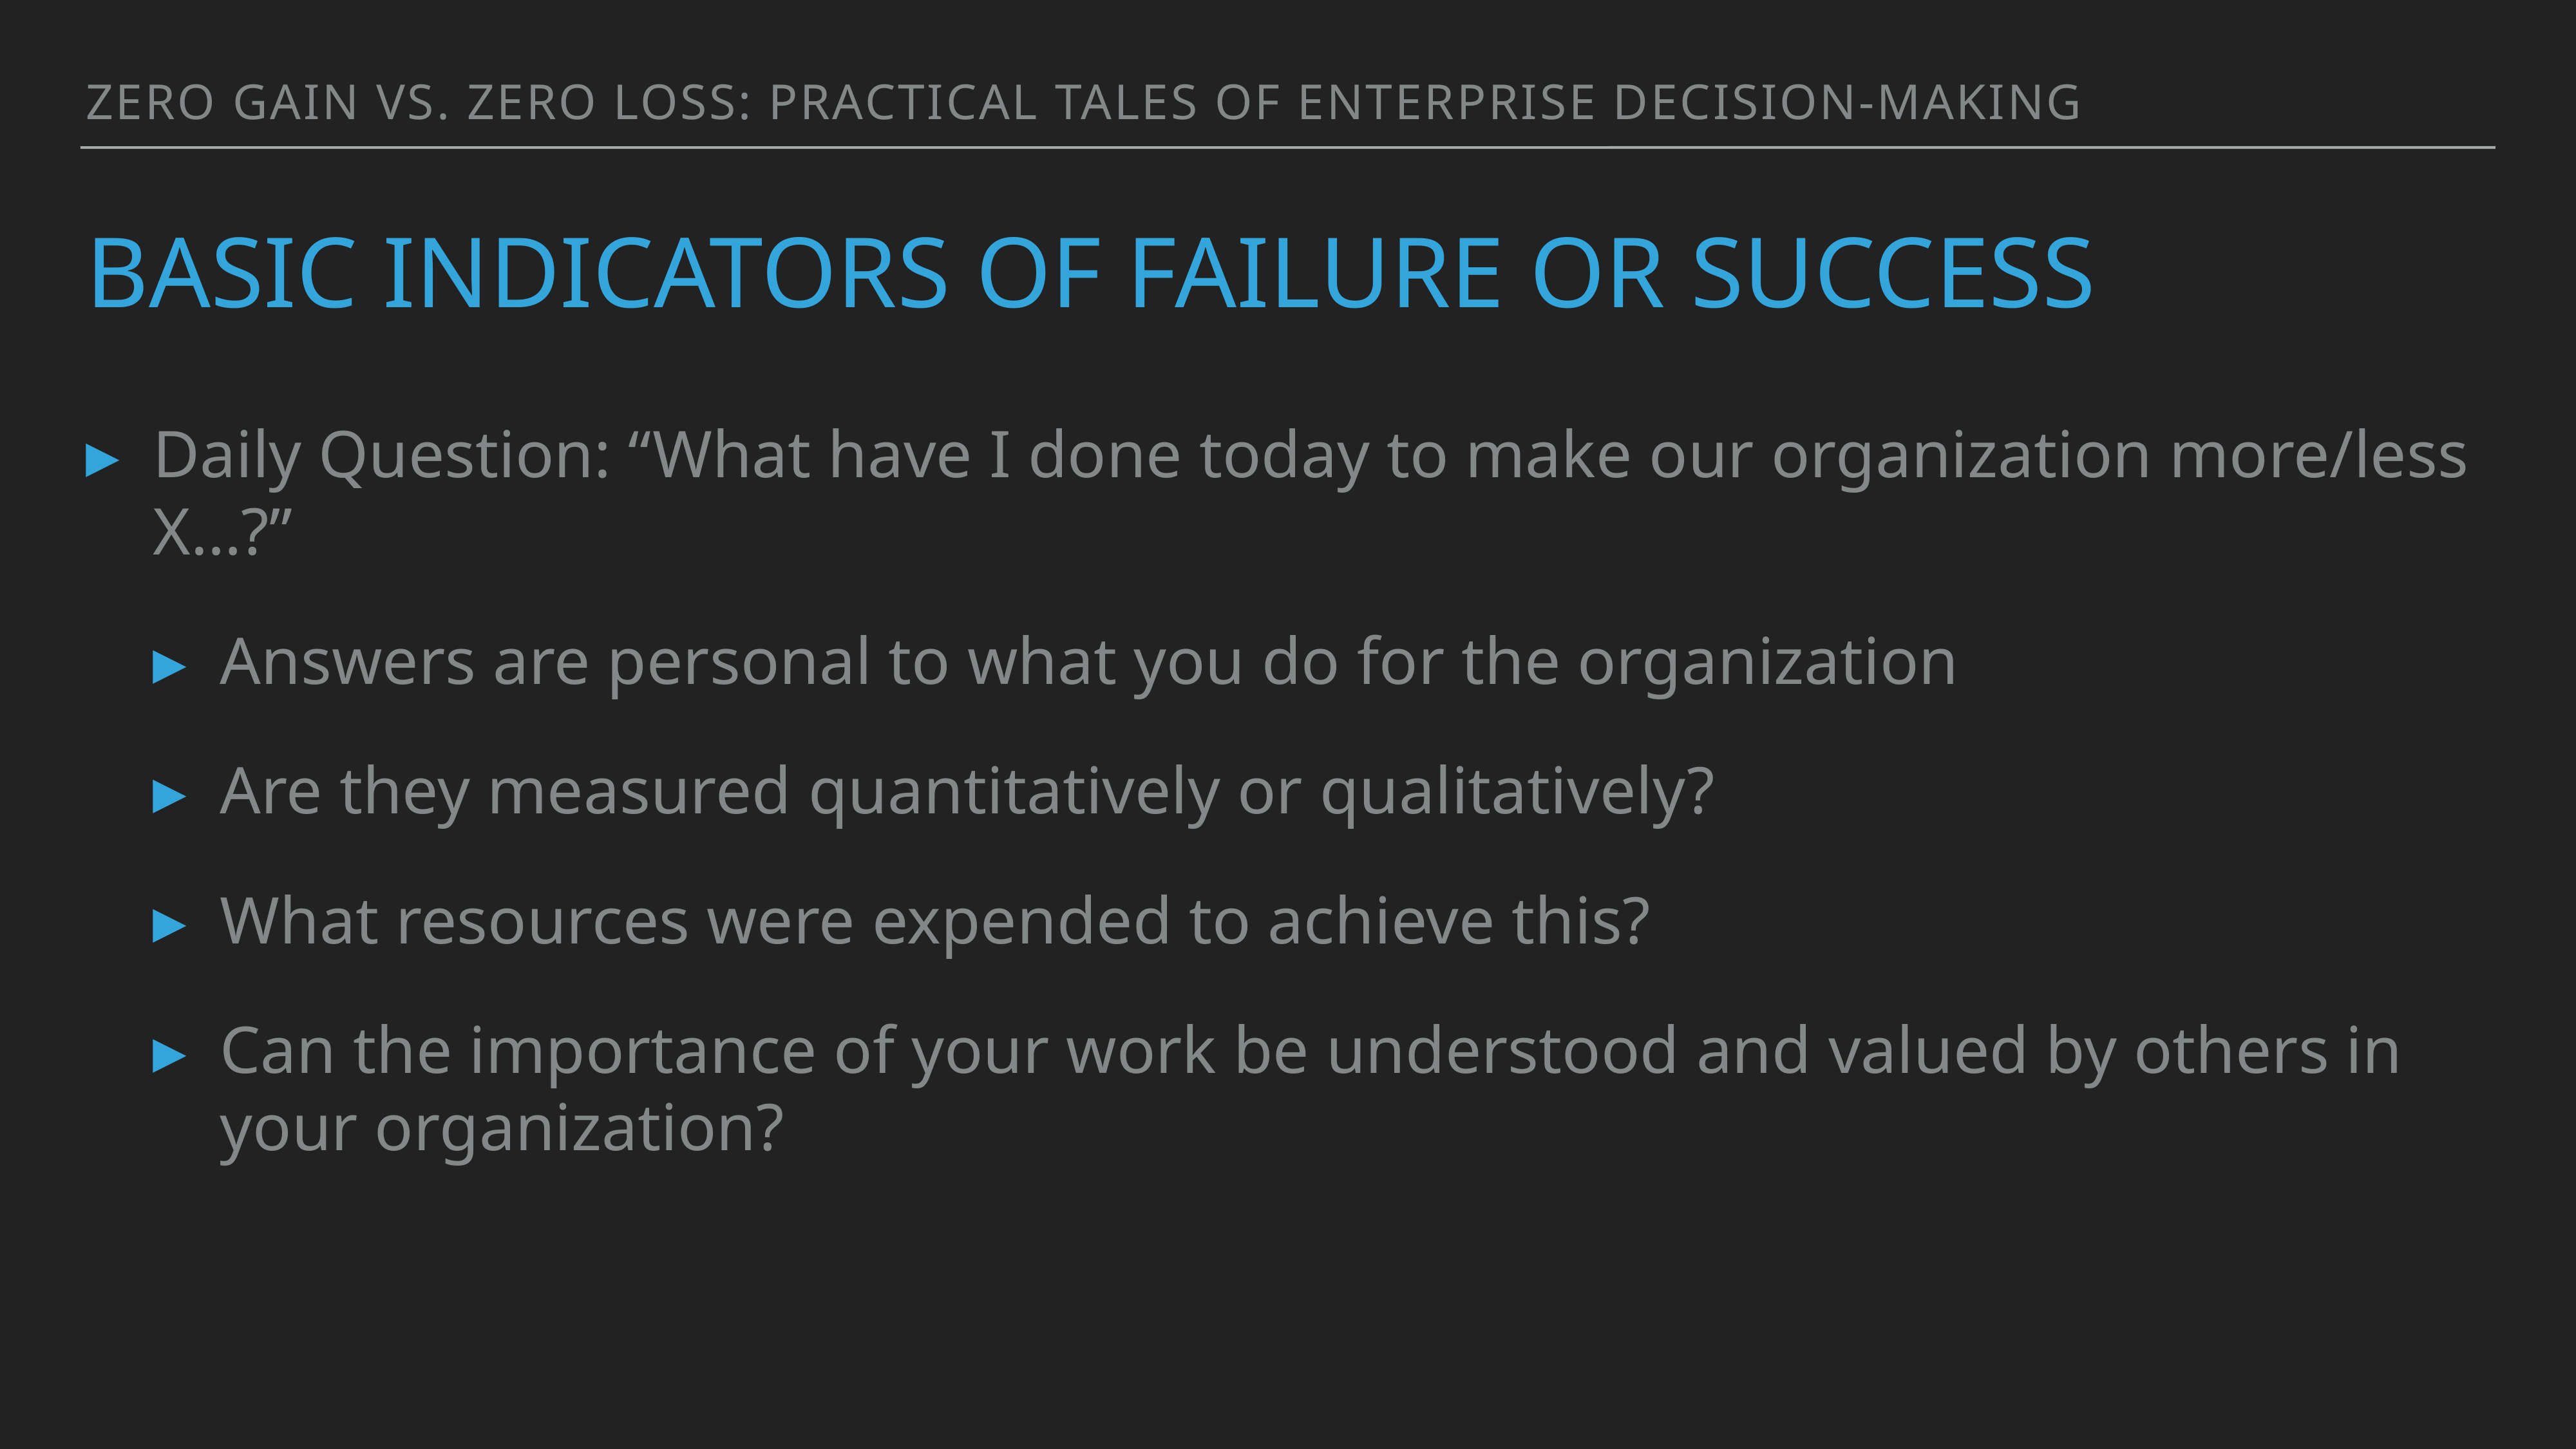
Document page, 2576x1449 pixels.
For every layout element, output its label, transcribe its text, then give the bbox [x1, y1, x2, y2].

list Zero Gain vs. Zero Loss: Practical Tales of Enterprise Decision-Making [80, 66, 2295, 135]
title Basic Indicators of Failure or Success [80, 227, 2496, 336]
list Daily Question: “What have I done today to make our organization more/less X…?” Answers are personal to what you do for the organization Are they measured quantitatively or qualitatively? What resources were expended to achieve this? Can the importance of your work be understood and valued by others in your organization? [80, 407, 2496, 1316]
